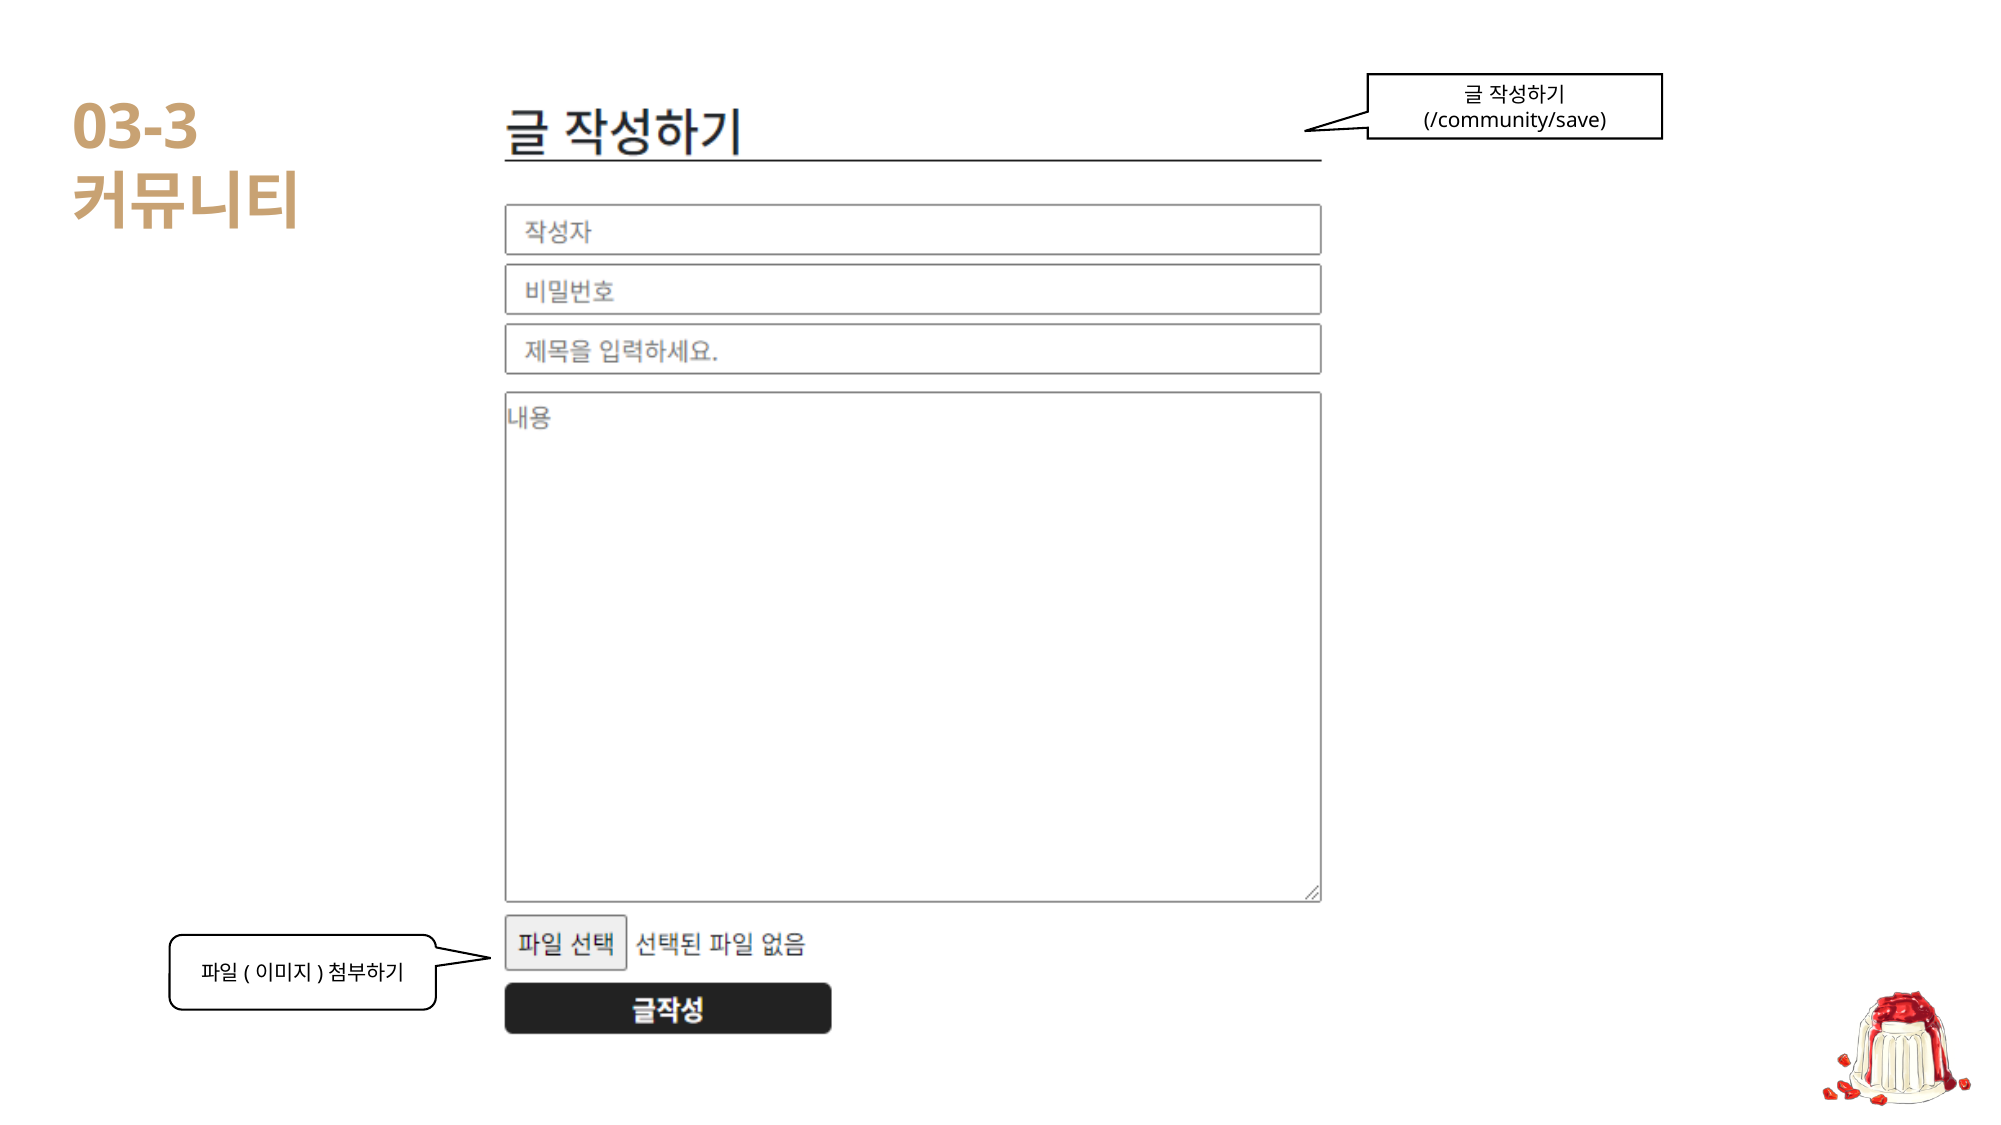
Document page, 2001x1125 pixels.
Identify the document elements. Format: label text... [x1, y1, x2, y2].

text_box 파일(이미지)첨부하기 [168, 933, 461, 1011]
text_box 글 작성하기 (/community/save) [1407, 73, 1664, 140]
picture [461, 34, 1407, 1070]
text_box 03-3 커뮤니티 [57, 78, 461, 244]
picture [1805, 968, 1984, 1117]
